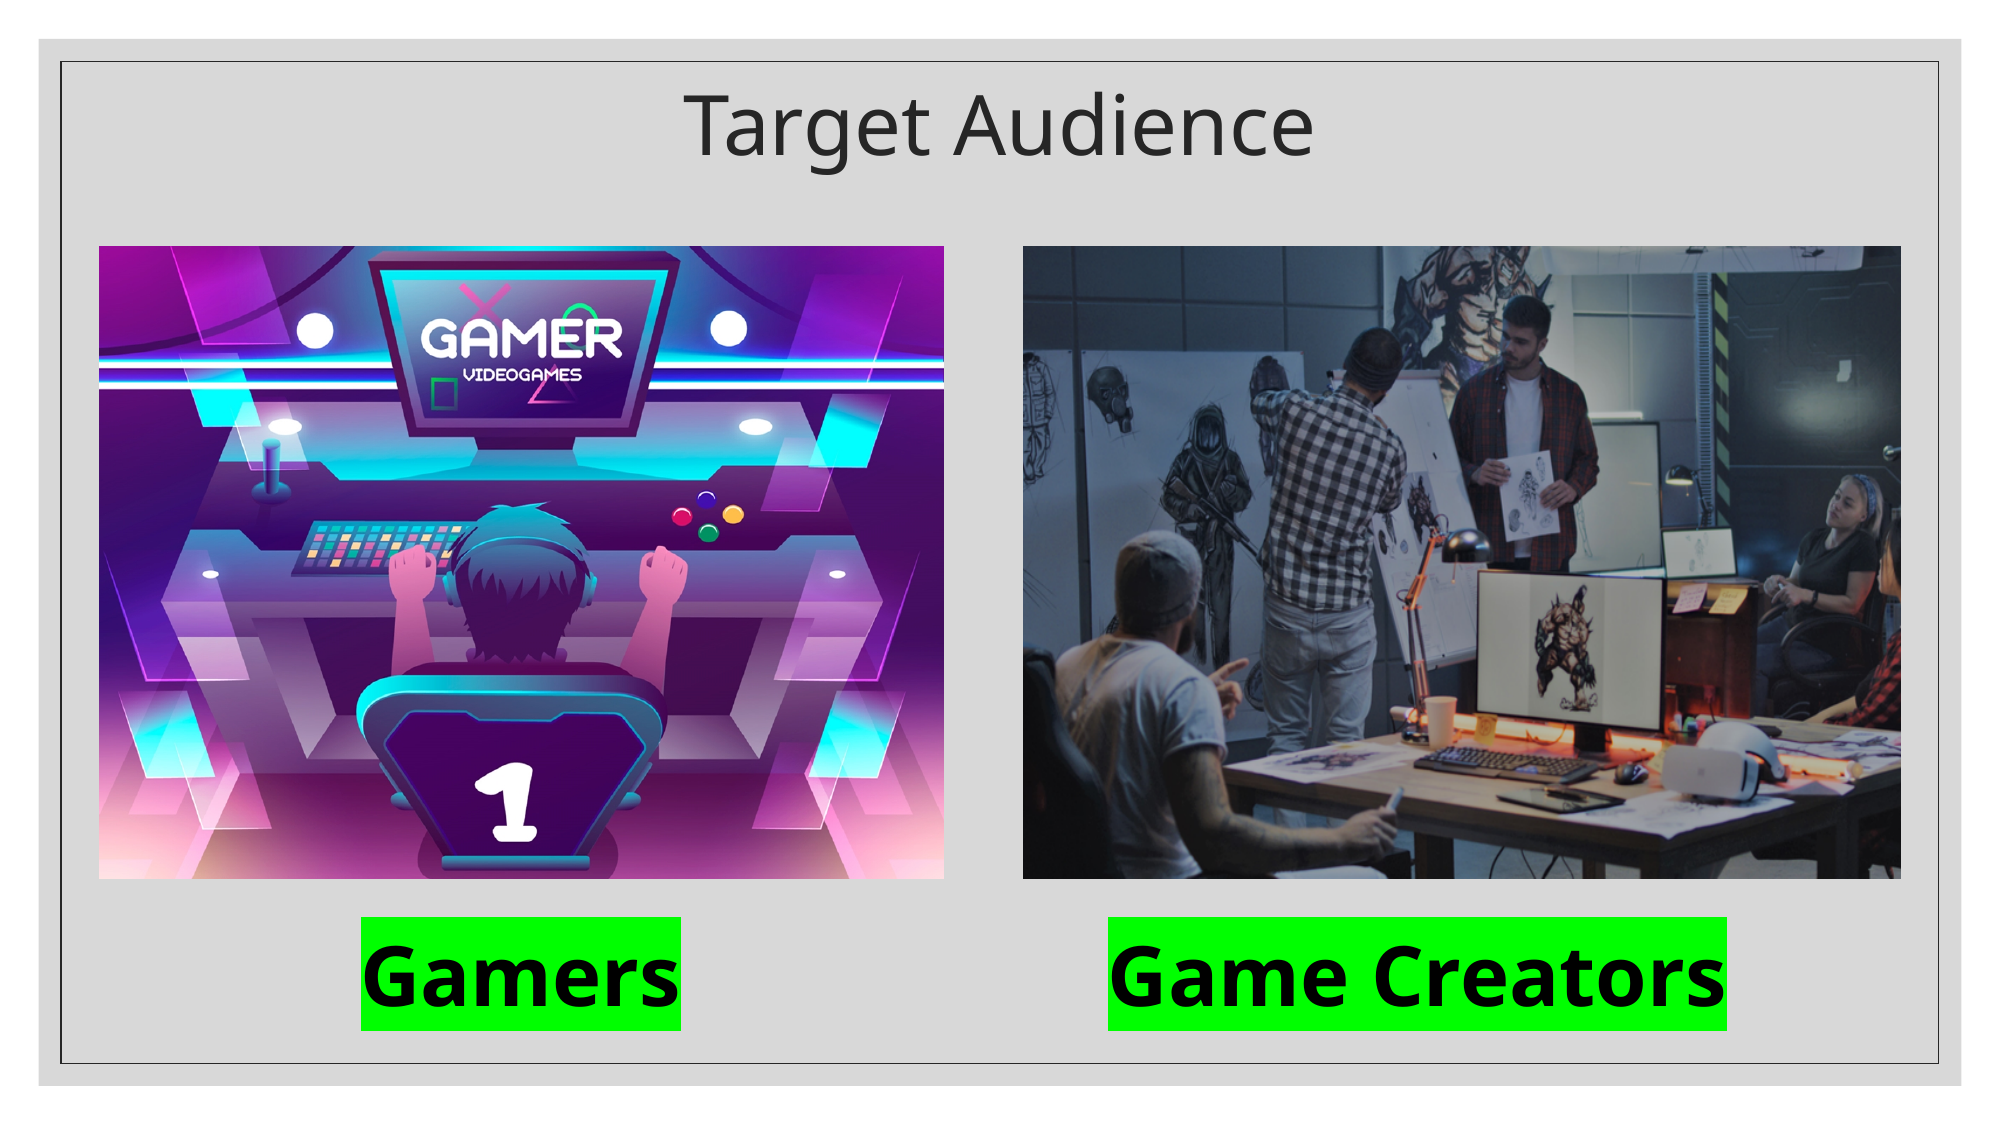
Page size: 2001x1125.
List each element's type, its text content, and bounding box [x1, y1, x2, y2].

text_box Game Creators [1093, 915, 1940, 1030]
picture [1023, 246, 1901, 879]
title Target Audience [174, 61, 1825, 196]
text_box Gamers [345, 915, 756, 1030]
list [99, 246, 944, 879]
